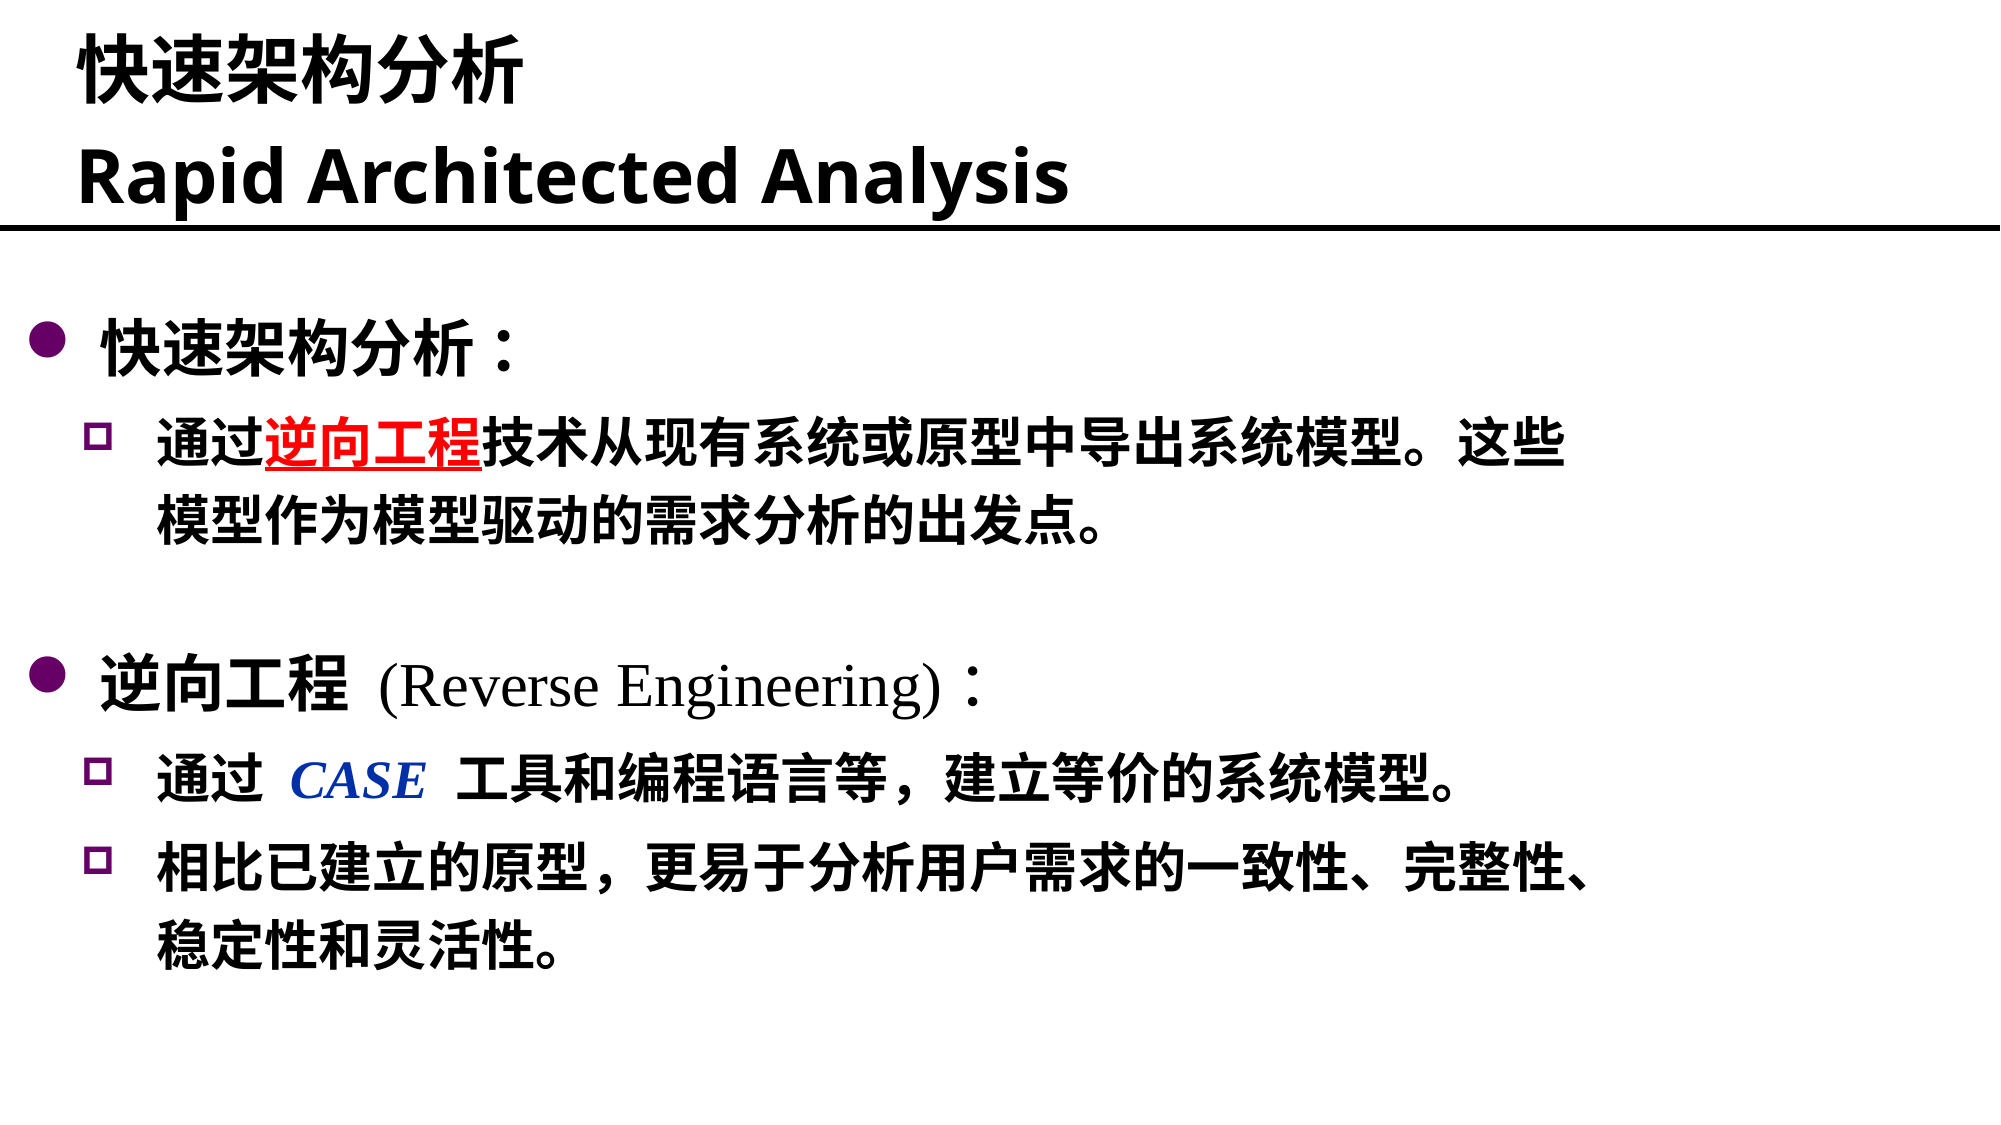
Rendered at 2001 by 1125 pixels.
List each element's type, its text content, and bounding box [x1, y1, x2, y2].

text_box 快速架构分析 ： 通过逆向工程技术从现有系统或原型中导出系统模型。这些模型作为模型驱动的需求分析的出发点。 逆向工程 (Reverse Engineering)： 通过 CASE 工具和编程语言等，建立等价的系统模型。 相比已建立的原型，更易于分析用户需求的一致性、完整性、稳定性和灵活性。 [0, 309, 1596, 999]
text_box 快速架构分析 Rapid Architected Analysis [60, 76, 1868, 225]
